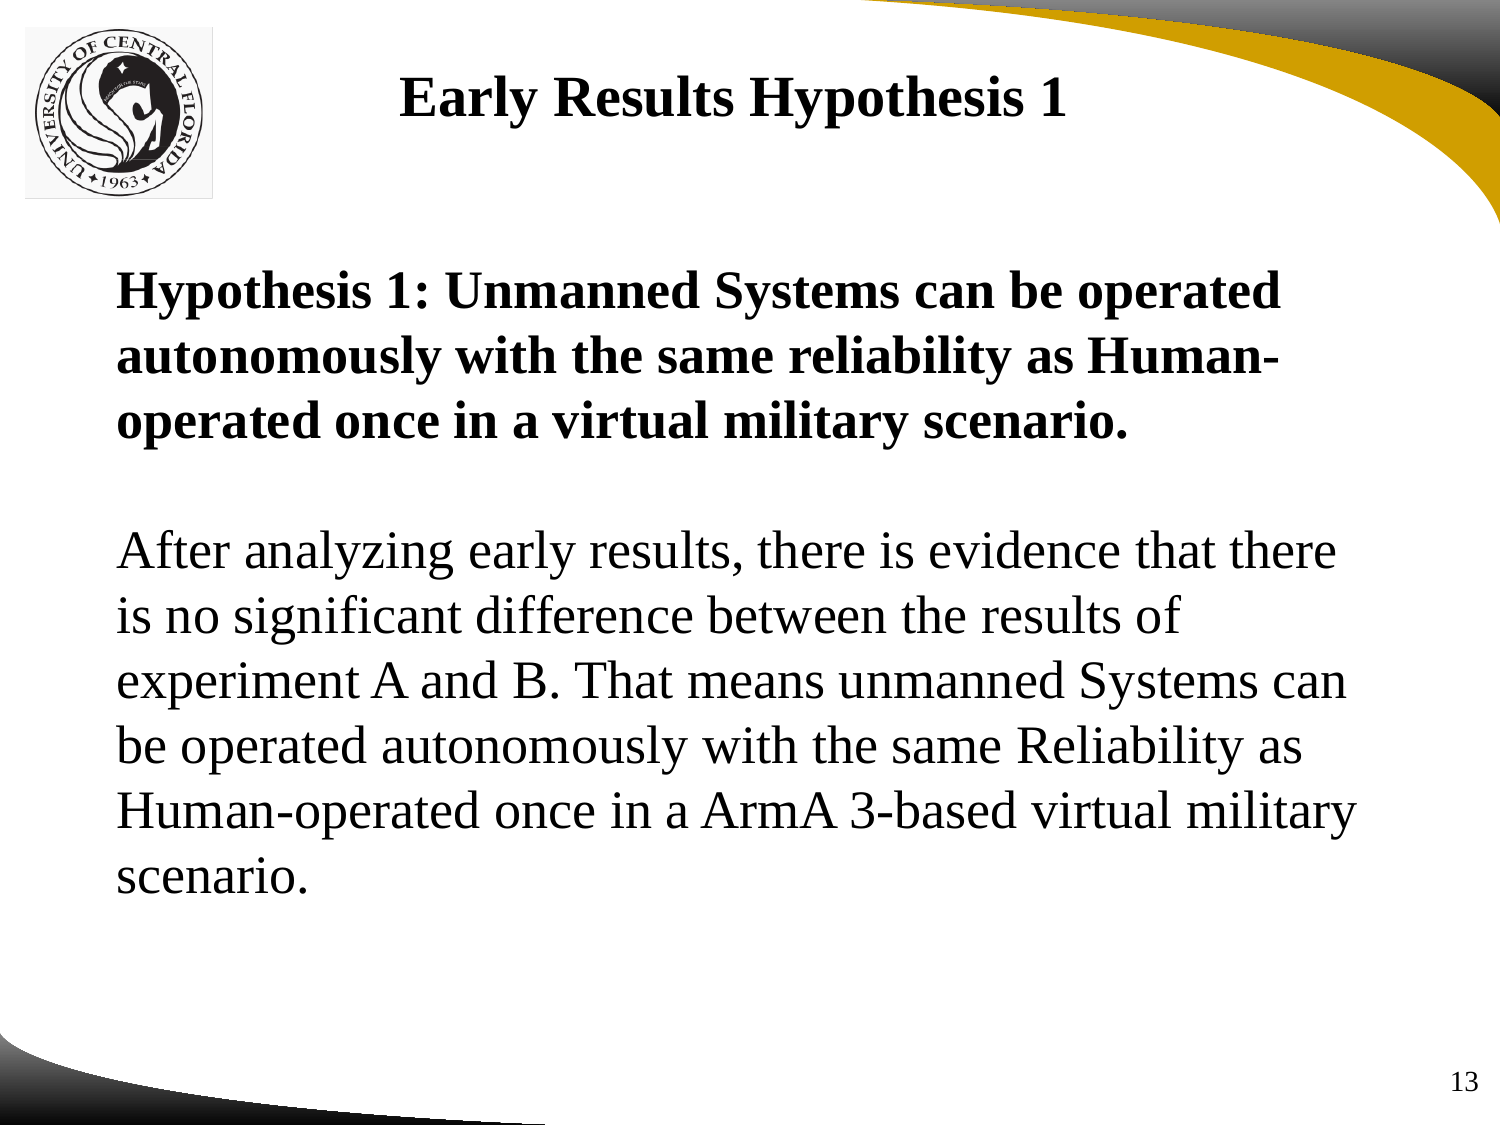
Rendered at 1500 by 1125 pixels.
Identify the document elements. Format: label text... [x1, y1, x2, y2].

text_box Early Results Hypothesis 1 [101, 50, 1382, 201]
picture [24, 26, 213, 199]
text_box Hypothesis 1: Unmanned Systems can be operated autonomously with the same reliability as Human-operated once in a virtual military scenario. After analyzing early results, there is evidence that there is no significant difference between the results of experiment A and B. That means unmanned Systems can be operated autonomously with the same Reliability as Human-operated once in a ArmA 3-based virtual military scenario. [101, 246, 1382, 1055]
slide_number 13 [1181, 1054, 1495, 1125]
